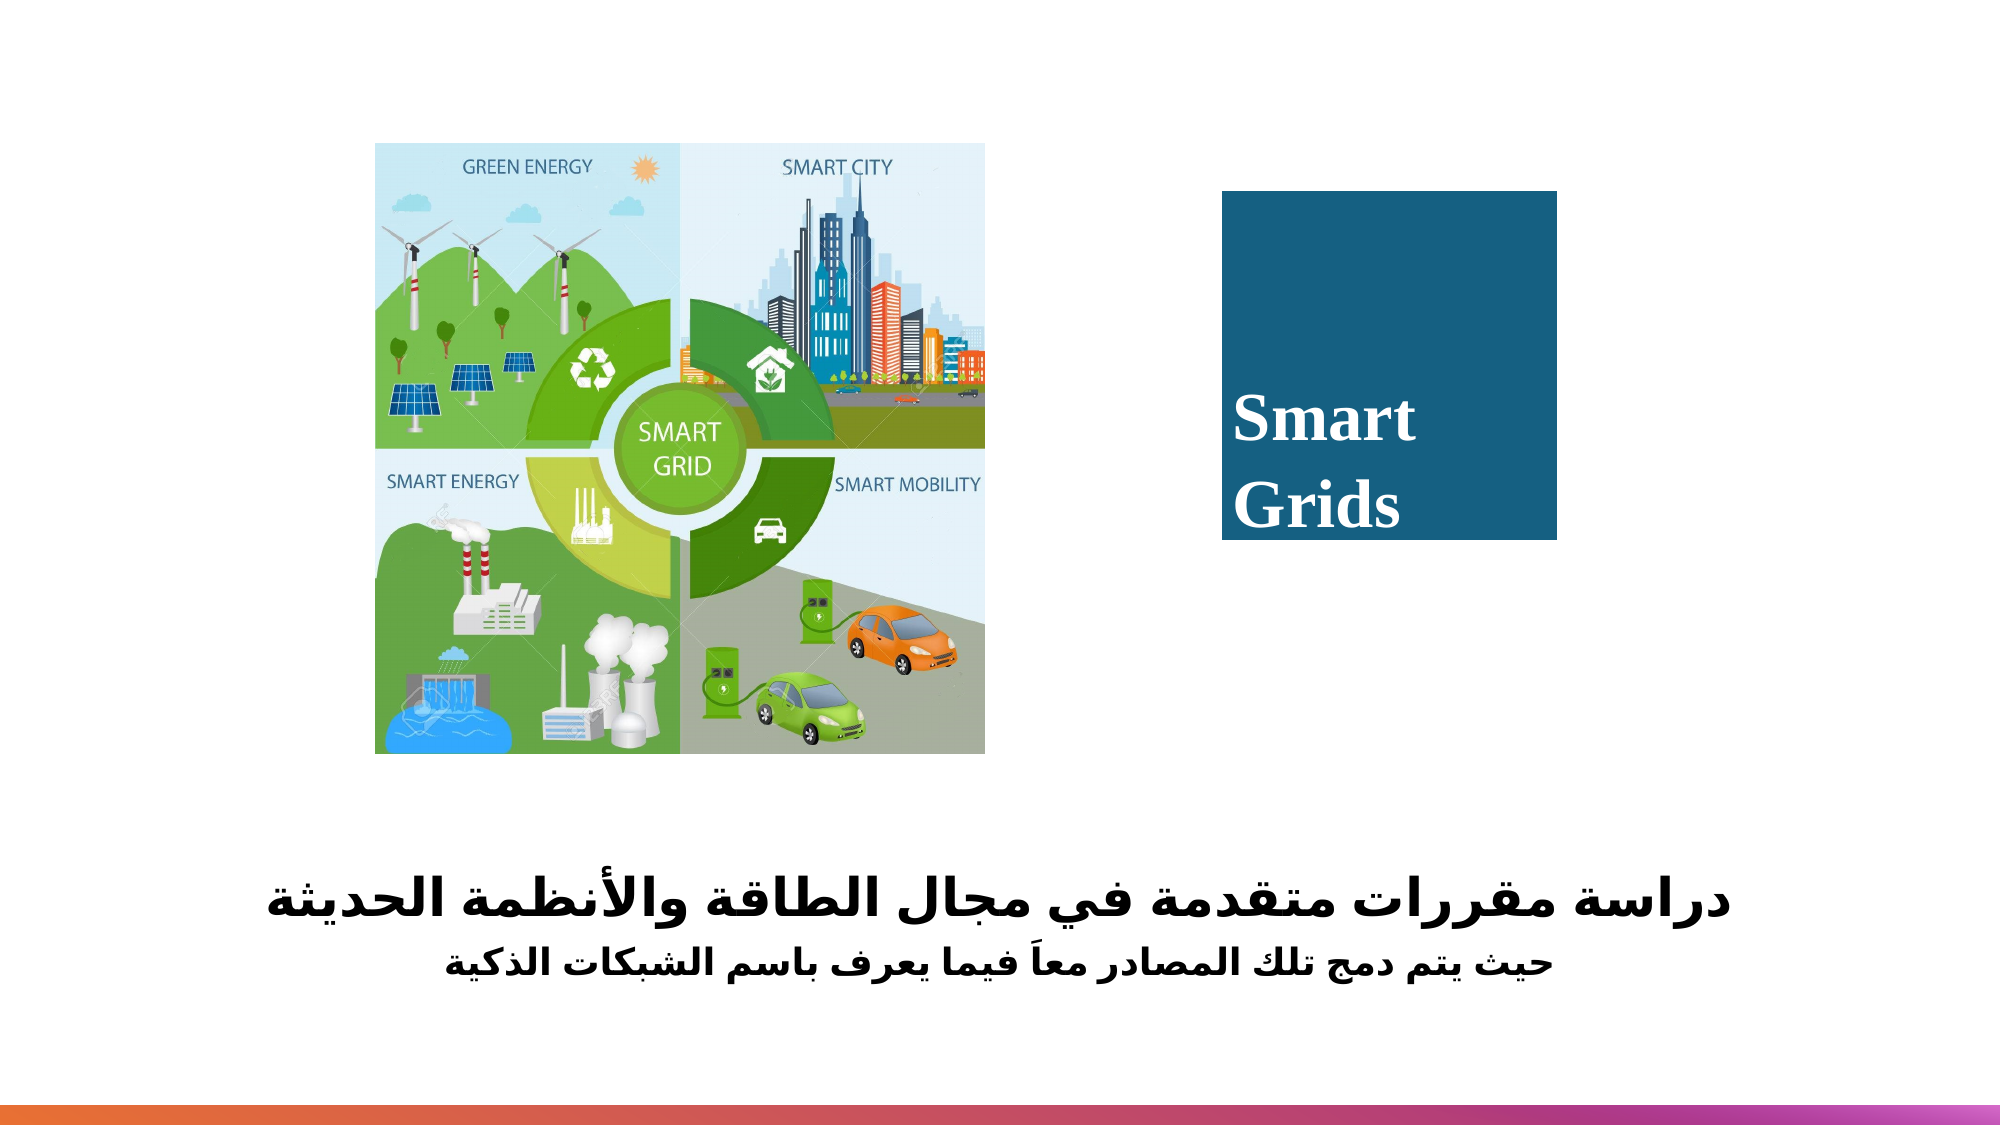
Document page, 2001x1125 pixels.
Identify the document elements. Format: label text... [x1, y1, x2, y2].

table_header Smart Grids [1222, 191, 1557, 540]
text_box حيث يتم دمج تلك المصادر معاَ فيما يعرف باسم الشبكات الذكية [249, 935, 1750, 1029]
picture [374, 143, 986, 754]
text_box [0, 1104, 2000, 1125]
text_box دراسة مقررات متقدمة في مجال الطاقة والأنظمة الحديثة [249, 806, 1750, 935]
